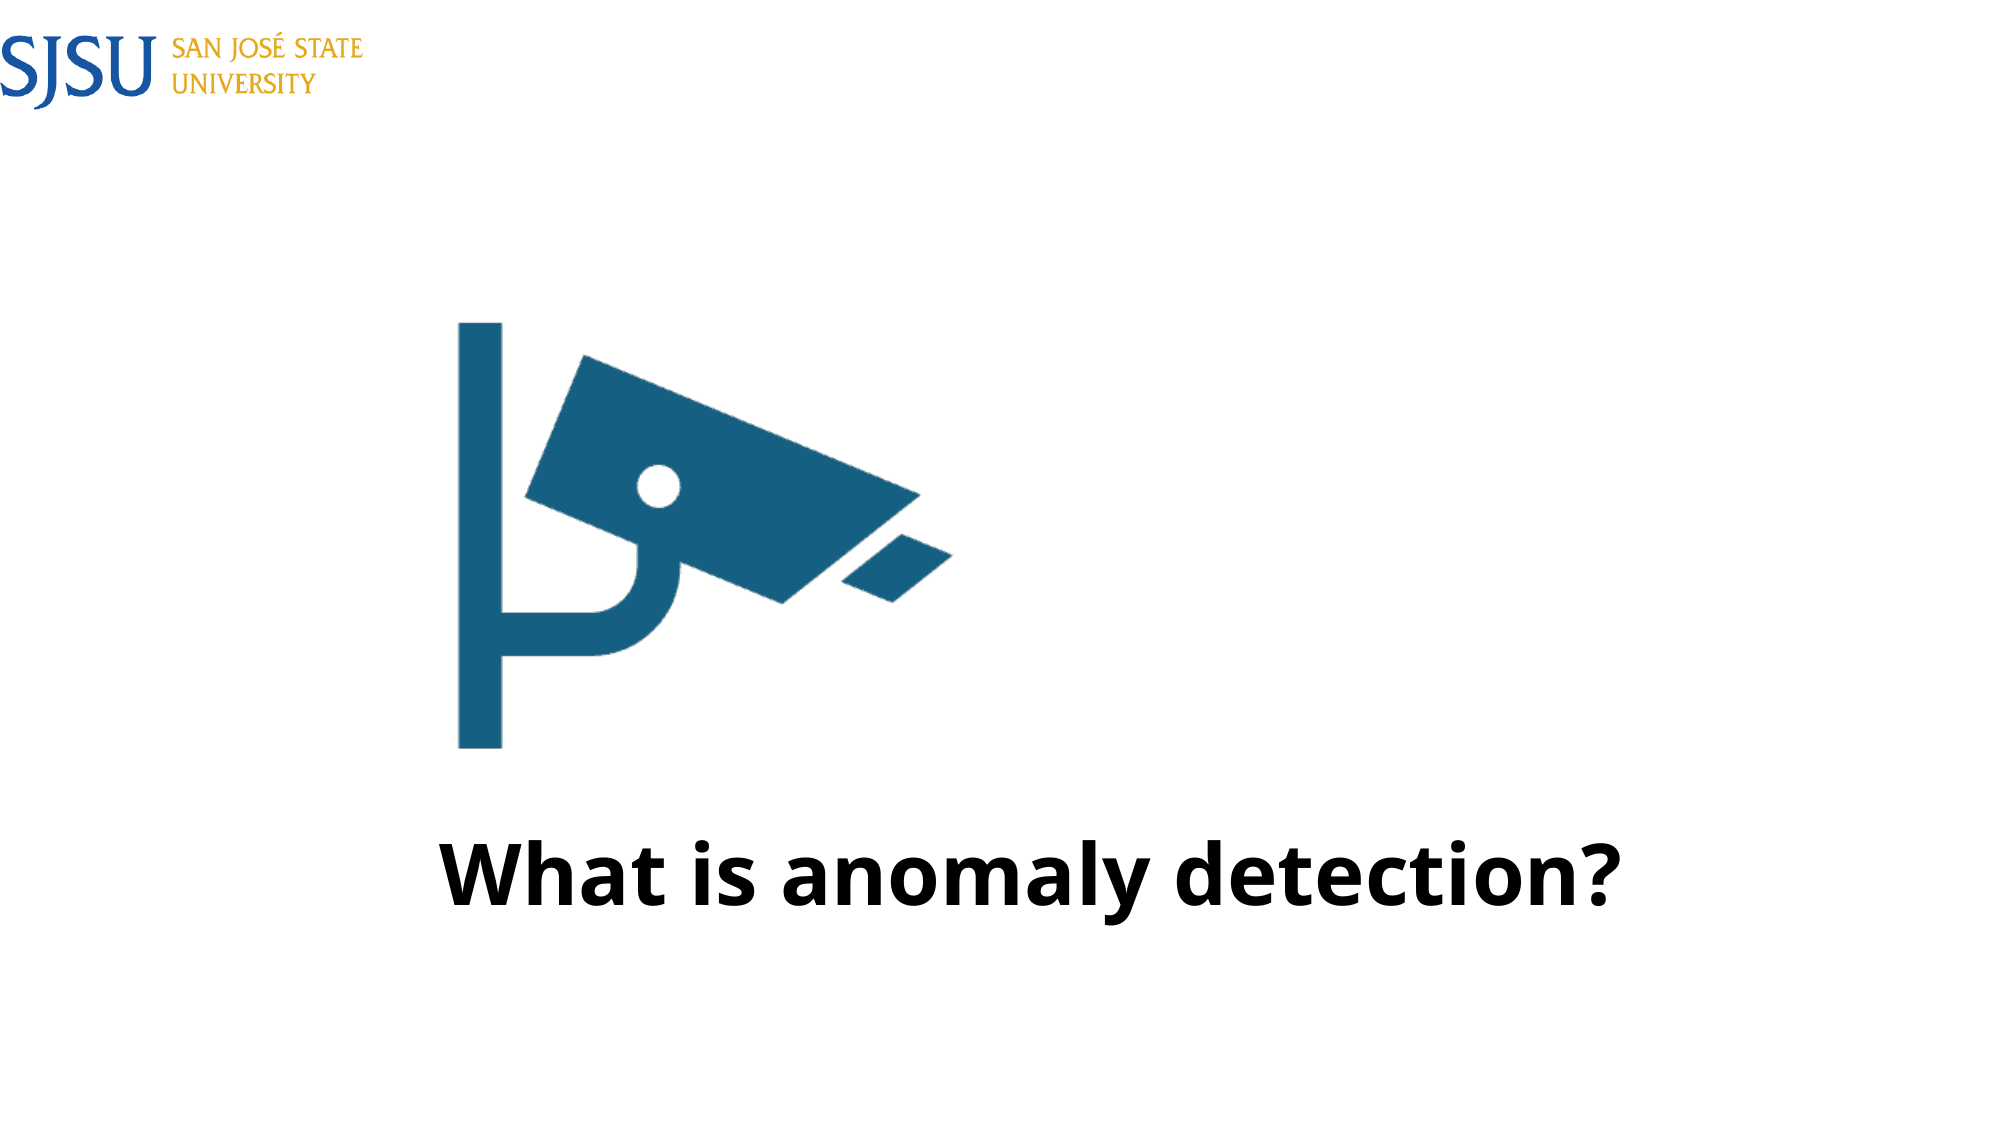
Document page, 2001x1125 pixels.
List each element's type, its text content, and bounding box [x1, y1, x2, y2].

picture [0, 0, 363, 141]
text_box What is anomaly detection? [424, 743, 1888, 934]
picture [408, 240, 1001, 833]
